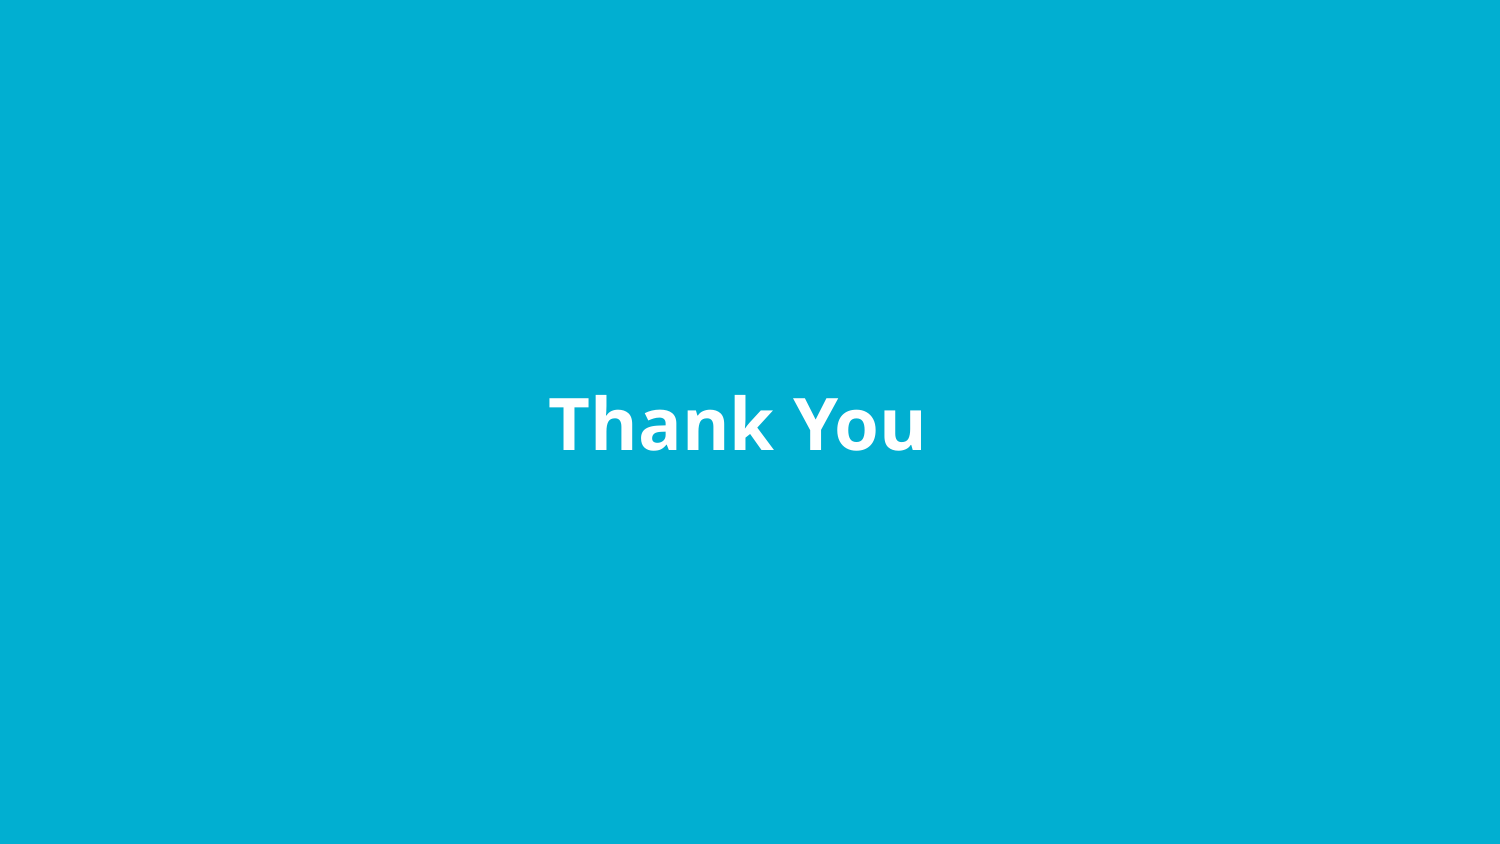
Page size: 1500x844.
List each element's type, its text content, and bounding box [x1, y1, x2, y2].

title Thank You [39, 368, 1438, 475]
